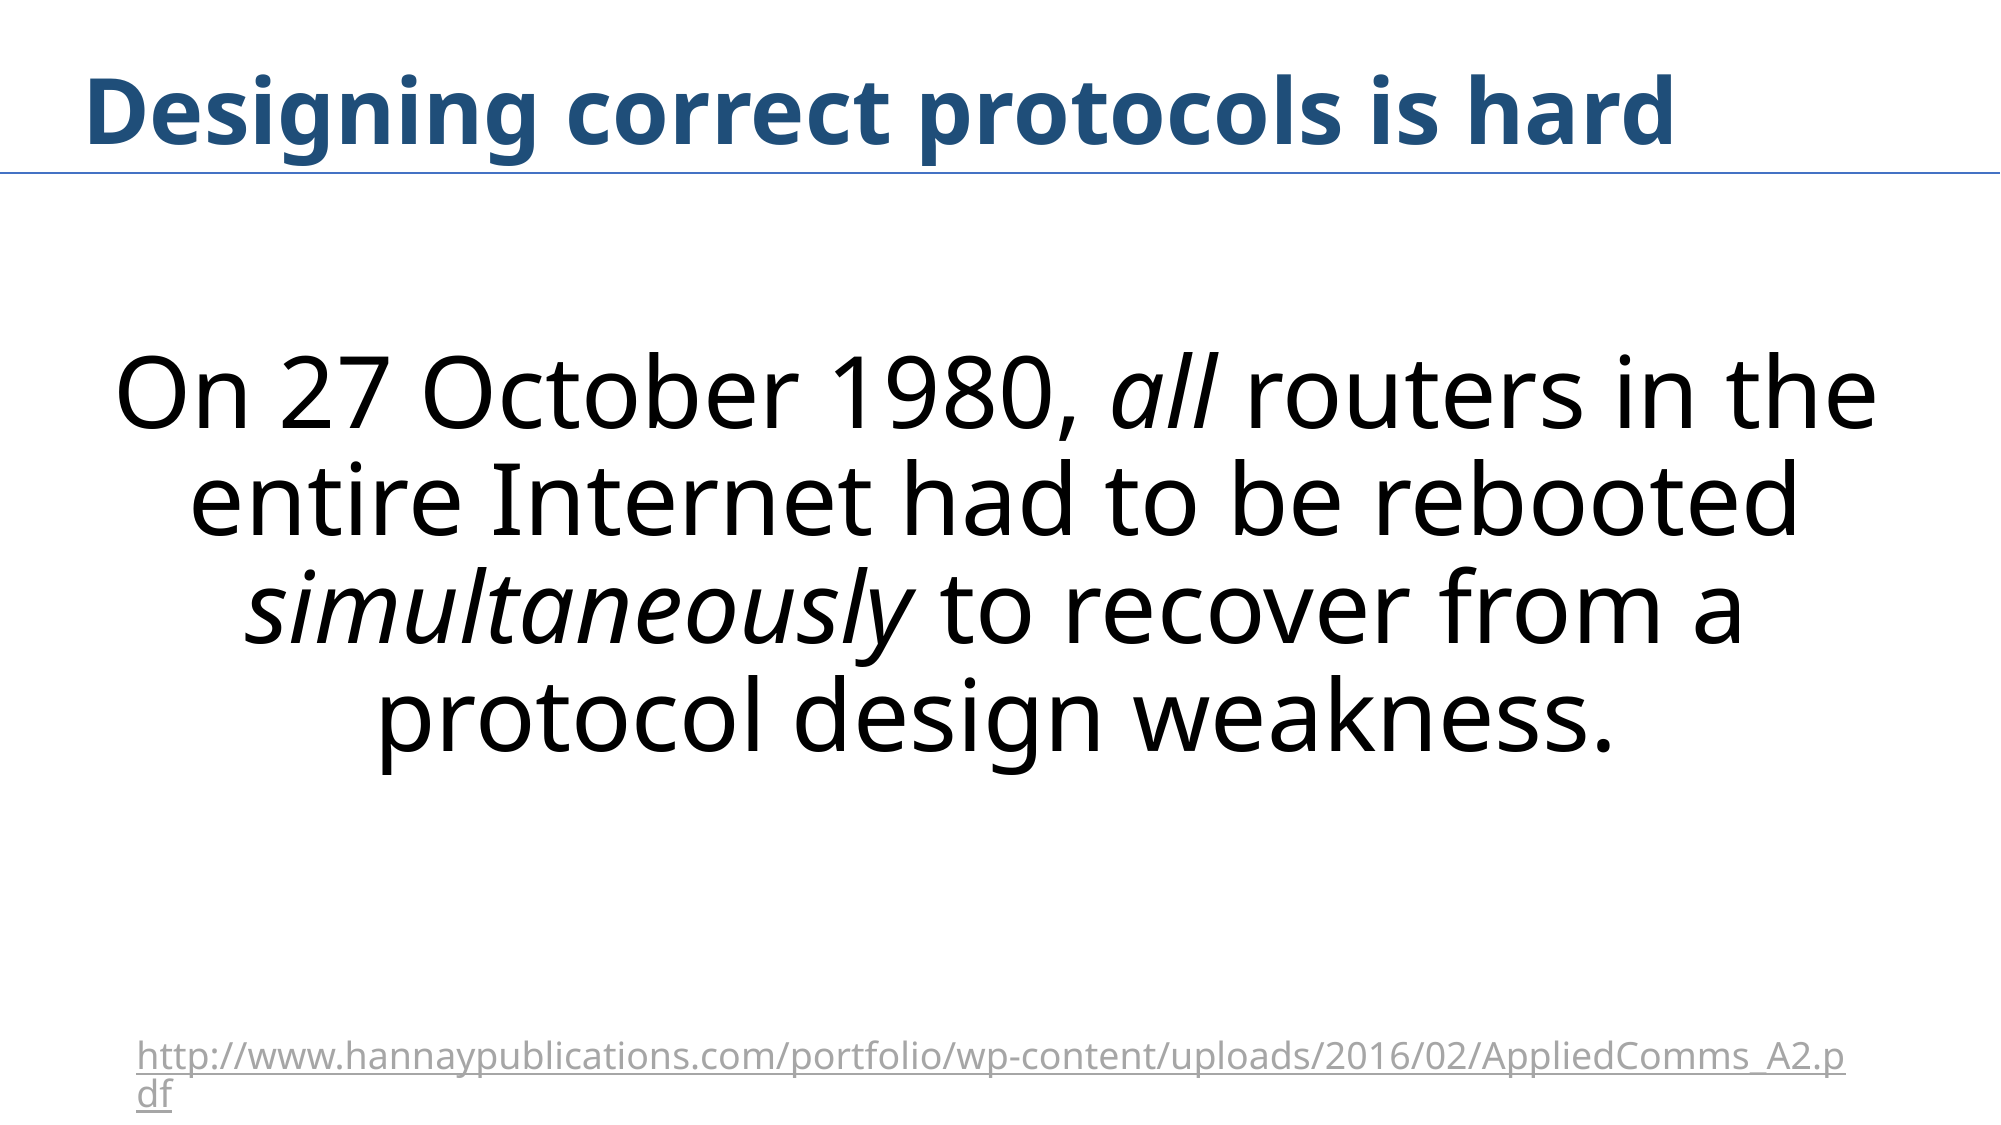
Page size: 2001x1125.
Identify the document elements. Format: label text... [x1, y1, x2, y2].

title Designing correct protocols is hard [67, 54, 1927, 176]
list On 27 October 1980, all routers in the entire Internet had to be rebooted simultaneously to recover from a protocol design weakness. [67, 193, 1927, 1023]
text_box http://www.hannaypublications.com/portfolio/wp-content/uploads/2016/02/AppliedComms_A2.pdf [121, 1024, 1879, 1091]
